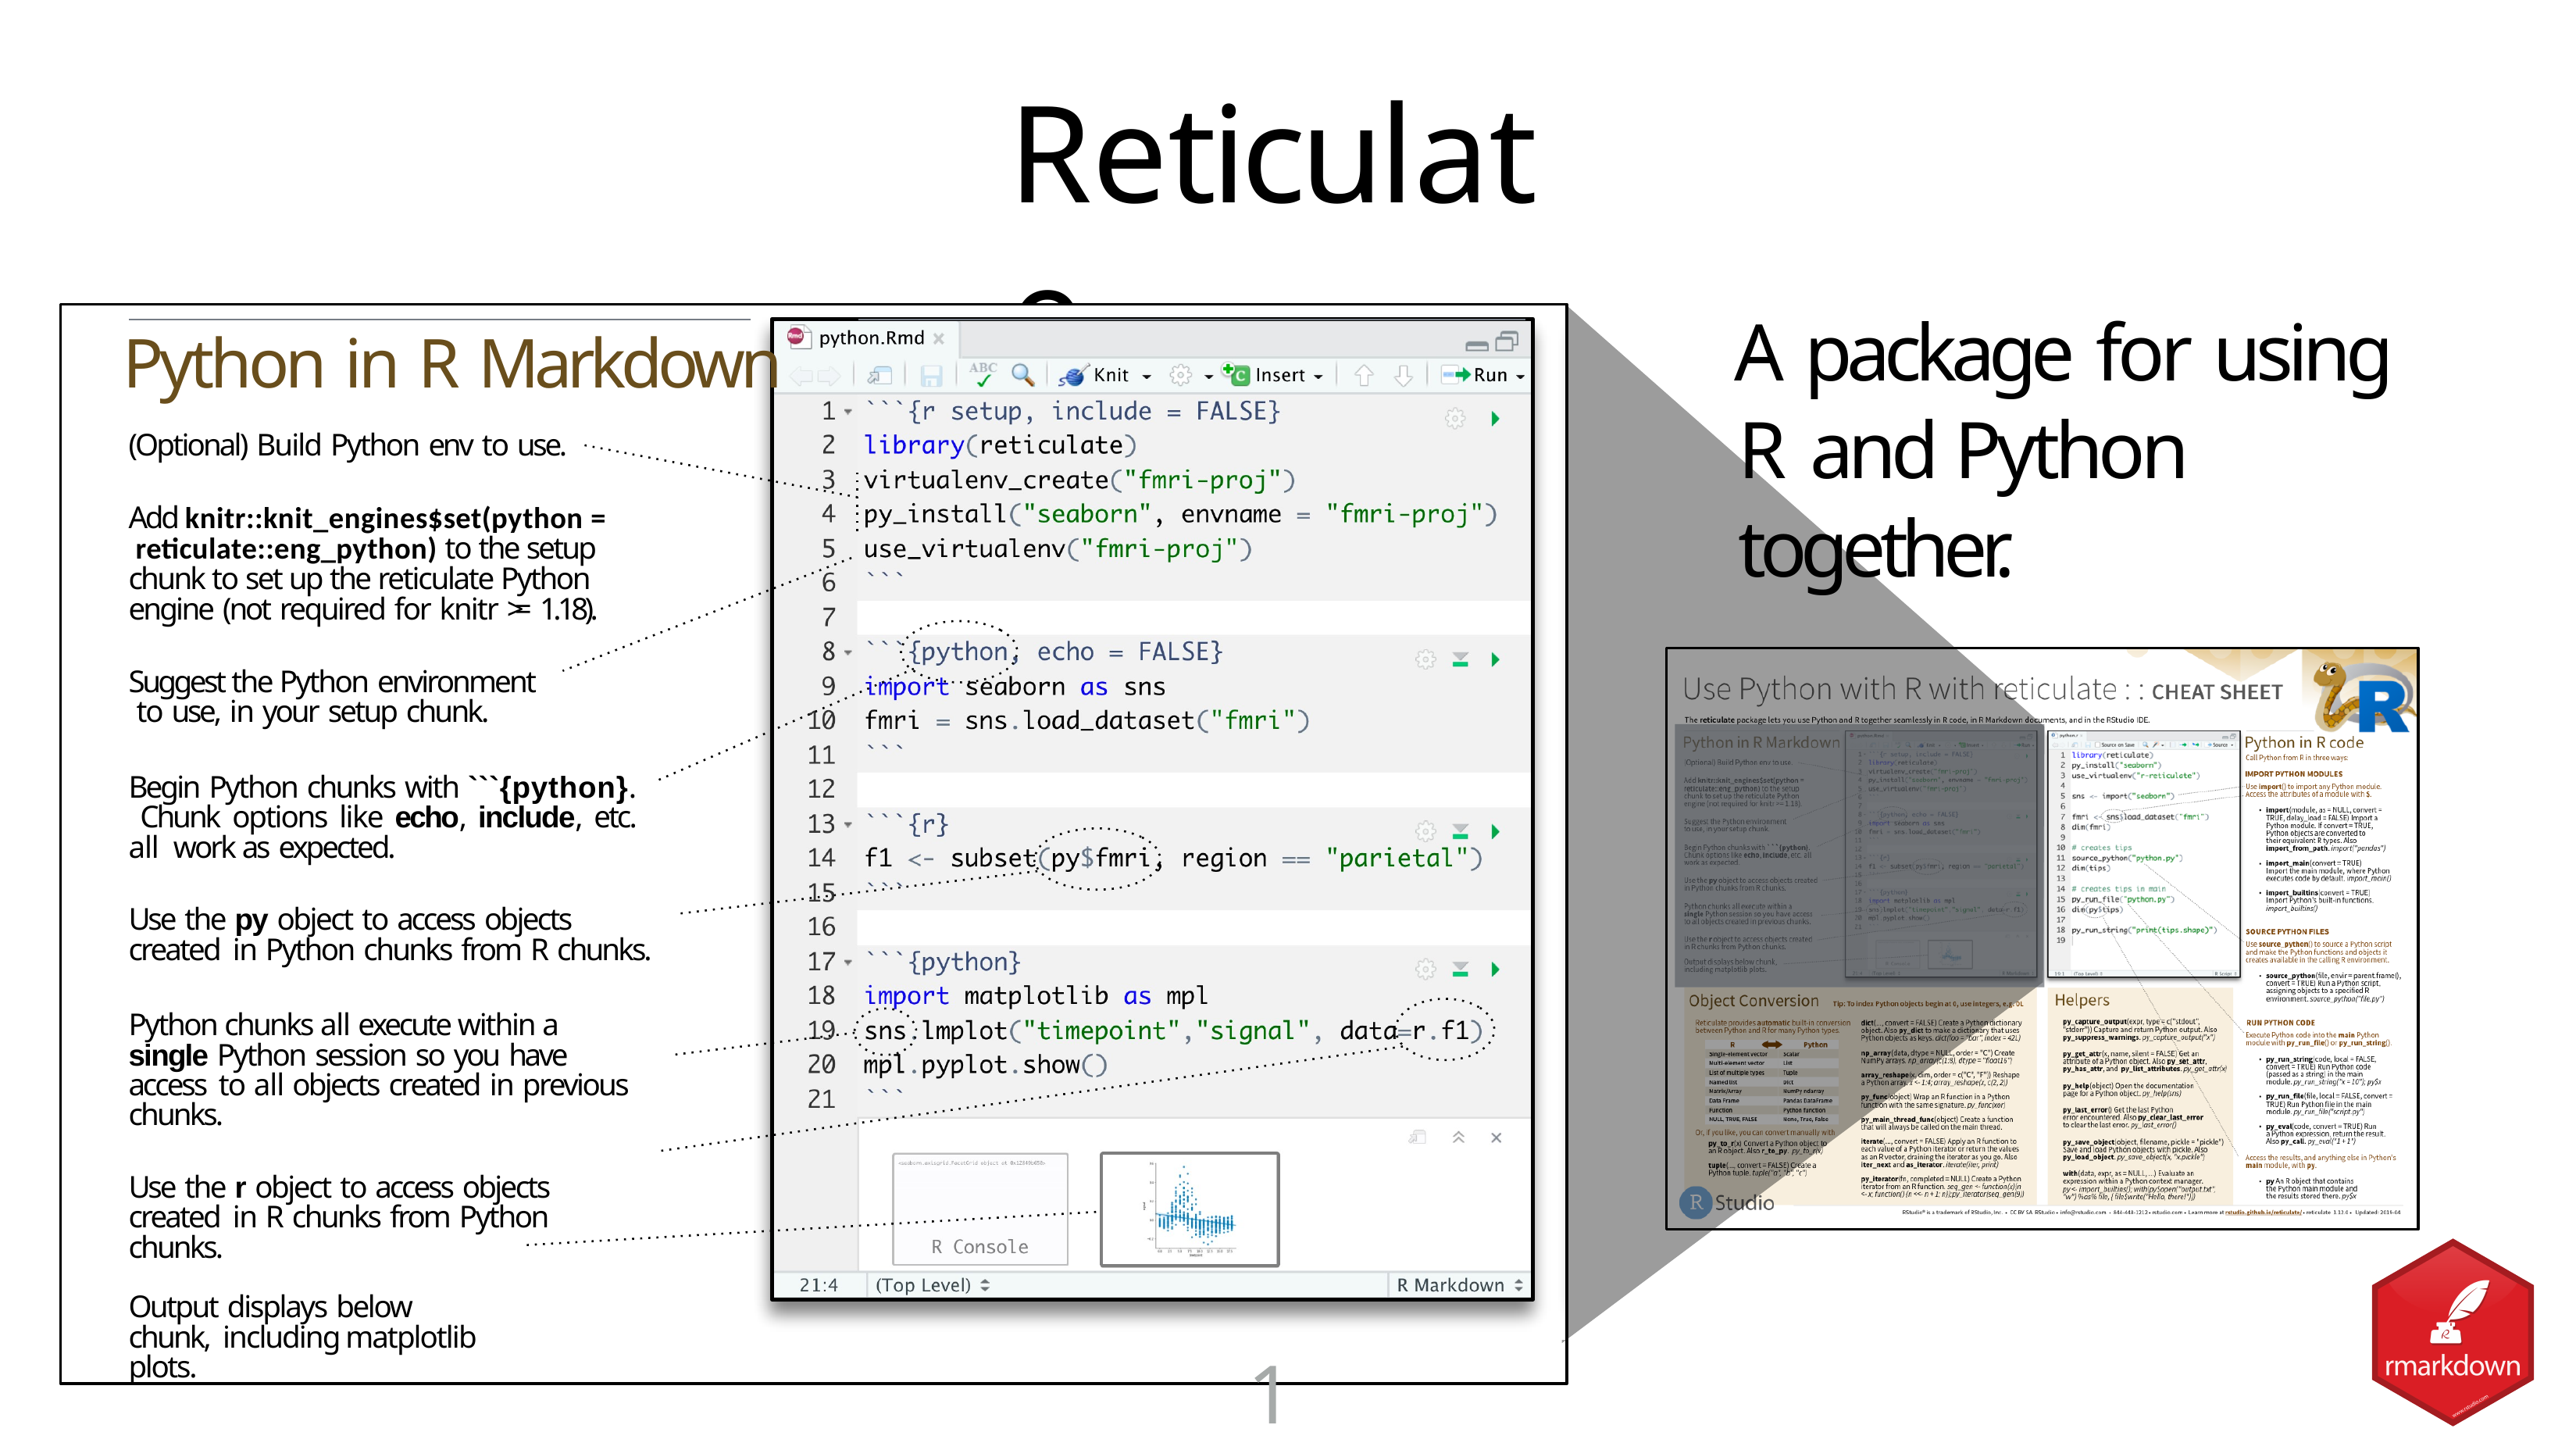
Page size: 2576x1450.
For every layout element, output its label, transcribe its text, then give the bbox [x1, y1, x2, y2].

text_box A package for using R and Python together. [1732, 297, 2425, 593]
text_box [1567, 305, 2041, 1340]
text_box [1675, 723, 2045, 988]
text_box [1034, 828, 1161, 890]
text_box [855, 1008, 916, 1055]
text_box [1714, 648, 2419, 1230]
text_box [901, 620, 1018, 683]
text_box [2371, 1238, 2535, 1427]
text_box 11 [1246, 1341, 1329, 1450]
title Reticulate [1007, 66, 1574, 311]
text_box Python in R Markdown (Optional) Build Python env to use. Add knitr::knit_engines$set(python = reticulate::eng_python) to the setup chunk to set up the reticulate Python engine (not required for knitr >= 1.18). Suggest the Python environment to use, in your setup chunk. Begin Python chunks with ```{python}. Chunk options like echo, include, etc. all work as expected. Use the py object to access objects created in Python chunks from R chunks. Python chunks all execute within a single Python session so you have access to all objects created in previous chunks. Use the r object to access objects created in R chunks from Python chunks. Output displays below chunk, including matplotlib plots. [60, 304, 1567, 1384]
text_box [1395, 998, 1495, 1060]
